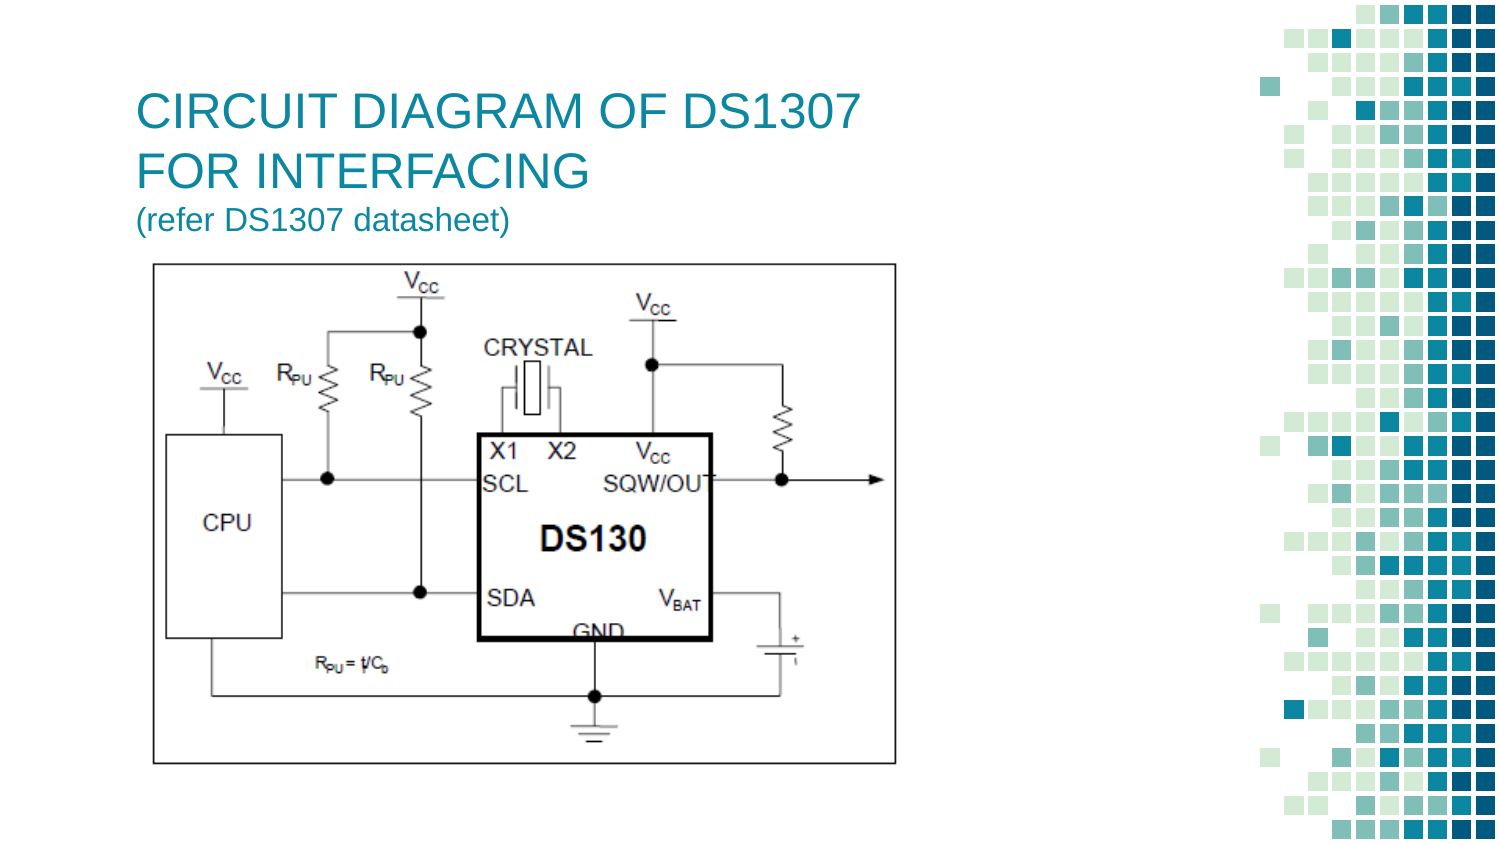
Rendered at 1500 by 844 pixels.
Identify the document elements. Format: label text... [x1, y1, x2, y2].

picture [149, 258, 898, 766]
text_box CIRCUIT DIAGRAM OF DS1307 FOR INTERFACING (refer DS1307 datasheet) [120, 70, 942, 246]
